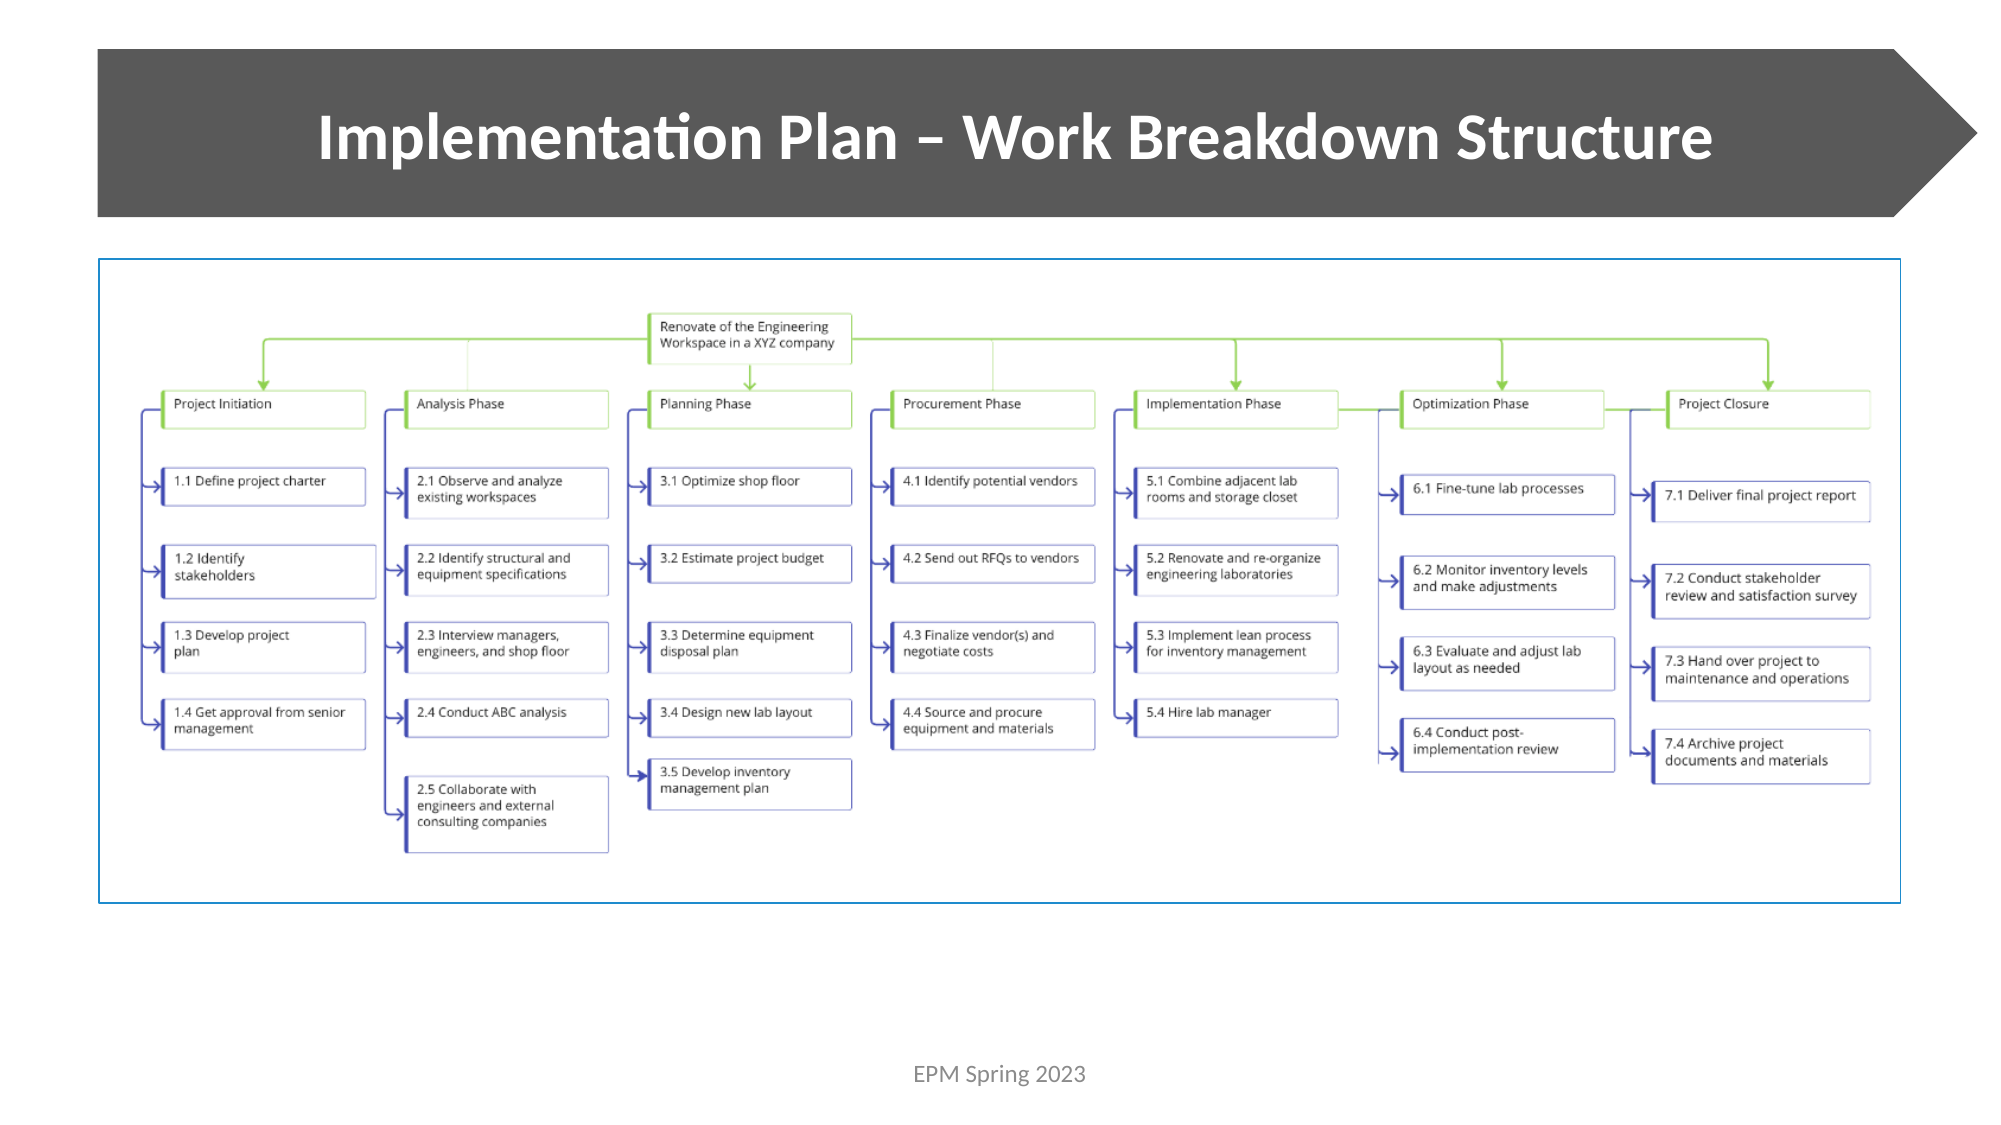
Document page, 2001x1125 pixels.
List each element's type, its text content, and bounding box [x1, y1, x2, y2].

footer EPM Spring 2023 [662, 1042, 1338, 1103]
picture [99, 259, 1900, 903]
text_box Implementation Plan – Work Breakdown Structure [96, 47, 1980, 219]
